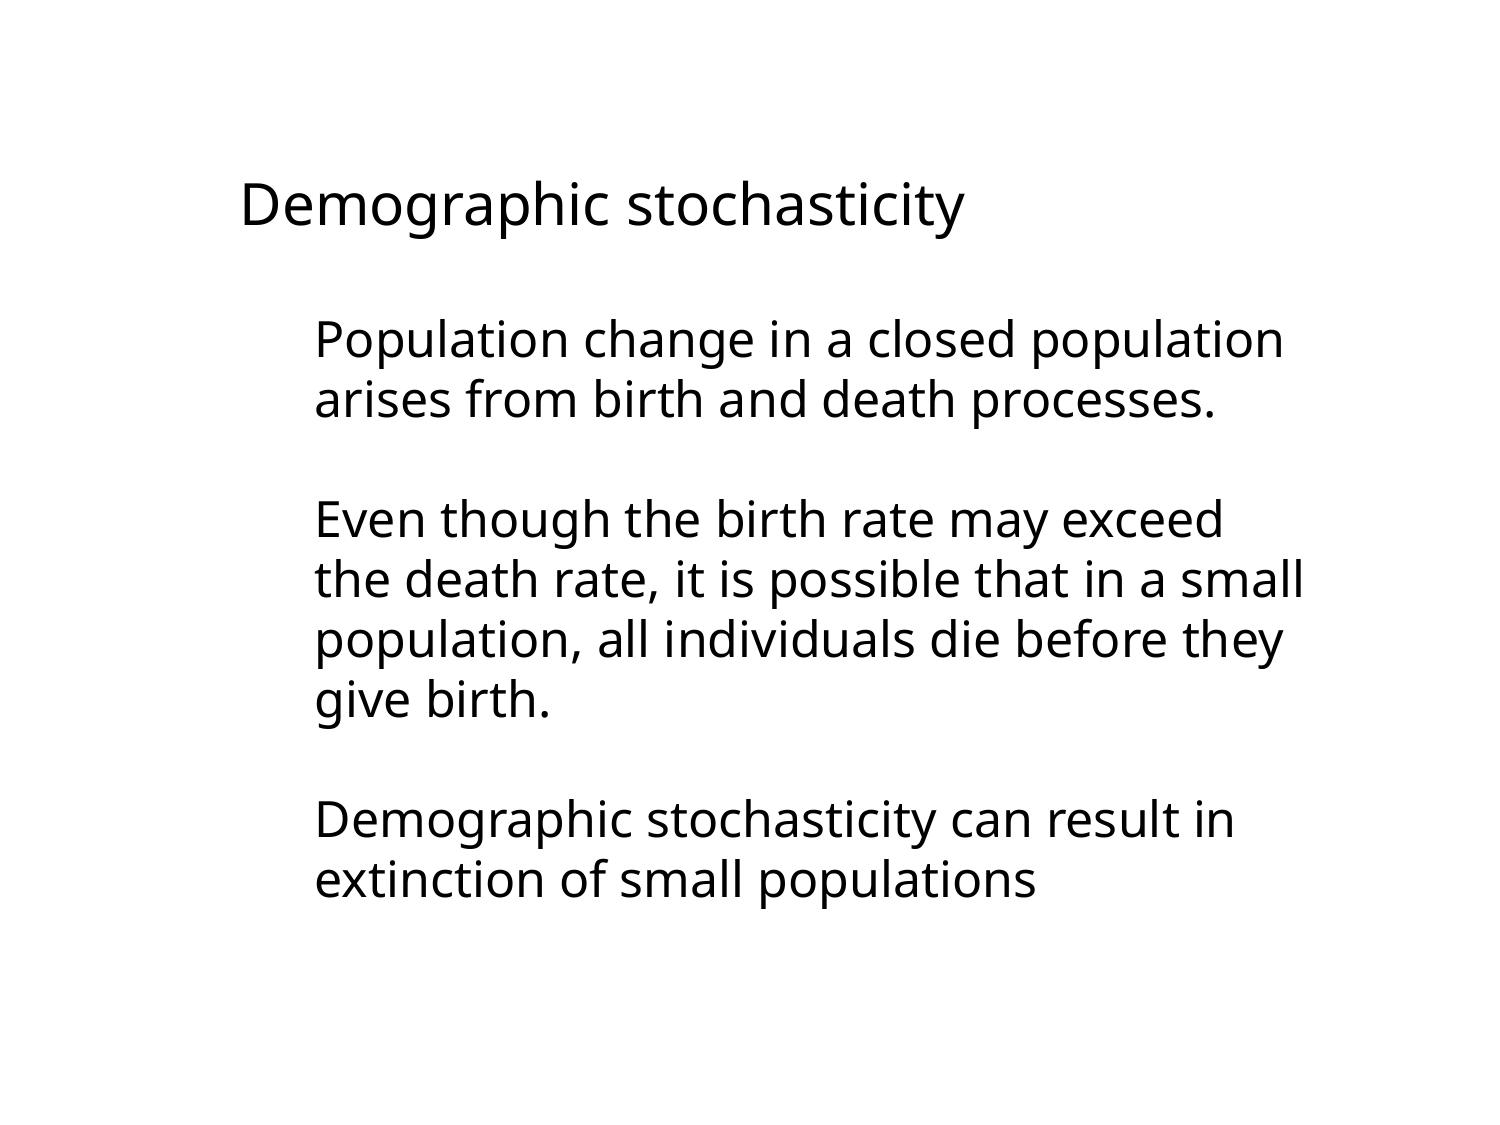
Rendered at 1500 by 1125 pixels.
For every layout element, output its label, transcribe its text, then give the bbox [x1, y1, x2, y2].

text_box Demographic stochasticity Population change in a closed population arises from birth and death processes. Even though the birth rate may exceed the death rate, it is possible that in a small population, all individuals die before they give birth. Demographic stochasticity can result in extinction of small populations [225, 99, 1322, 1035]
